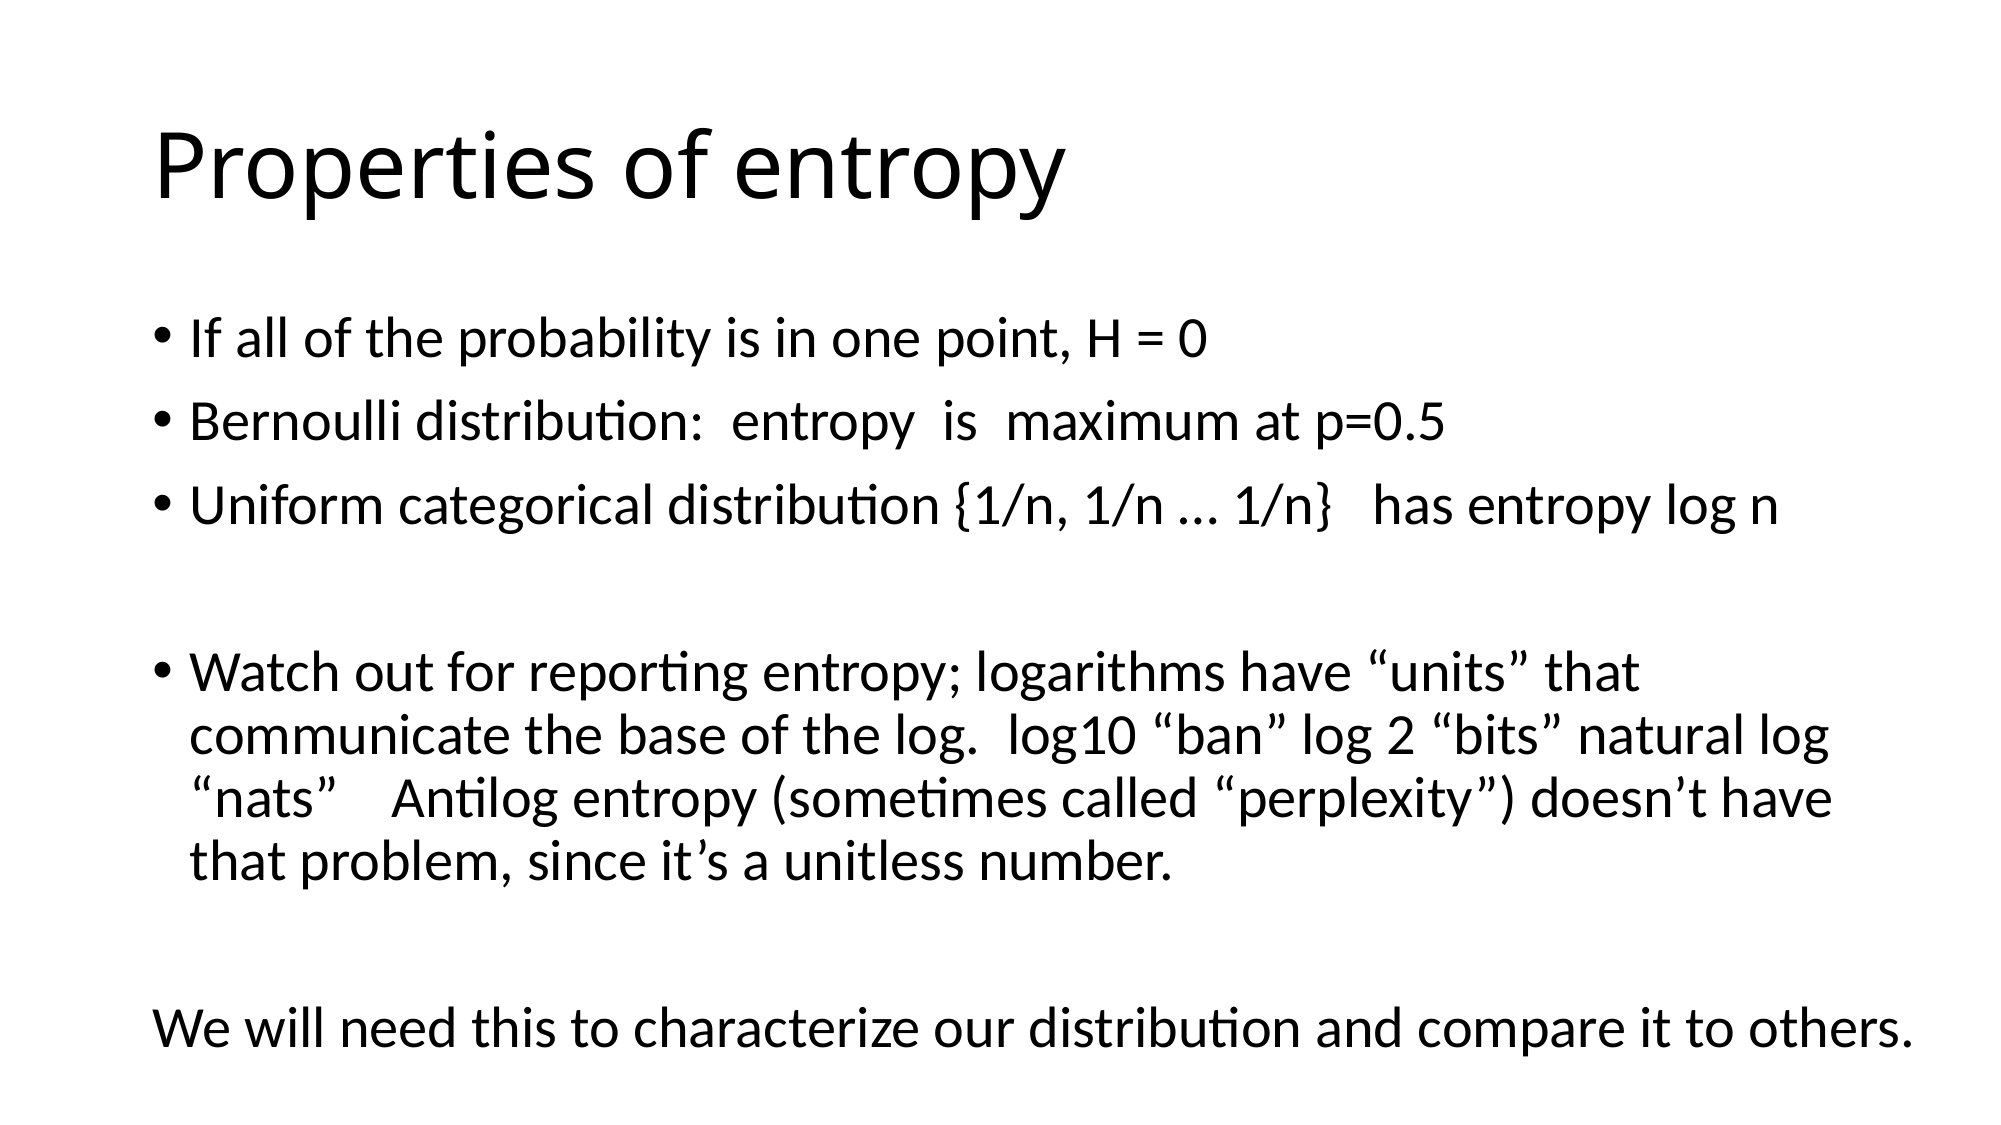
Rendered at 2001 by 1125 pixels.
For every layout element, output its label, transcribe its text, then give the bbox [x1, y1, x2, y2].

title Properties of entropy [137, 59, 1863, 278]
list If all of the probability is in one point, H = 0 Bernoulli distribution: entropy is maximum at p=0.5 Uniform categorical distribution {1/n, 1/n … 1/n} has entropy log n Watch out for reporting entropy; logarithms have “units” that communicate the base of the log. log10 “ban” log 2 “bits” natural log “nats” Antilog entropy (sometimes called “perplexity”) doesn’t have that problem, since it’s a unitless number. We will need this to characterize our distribution and compare it to others. [137, 299, 1959, 1125]
